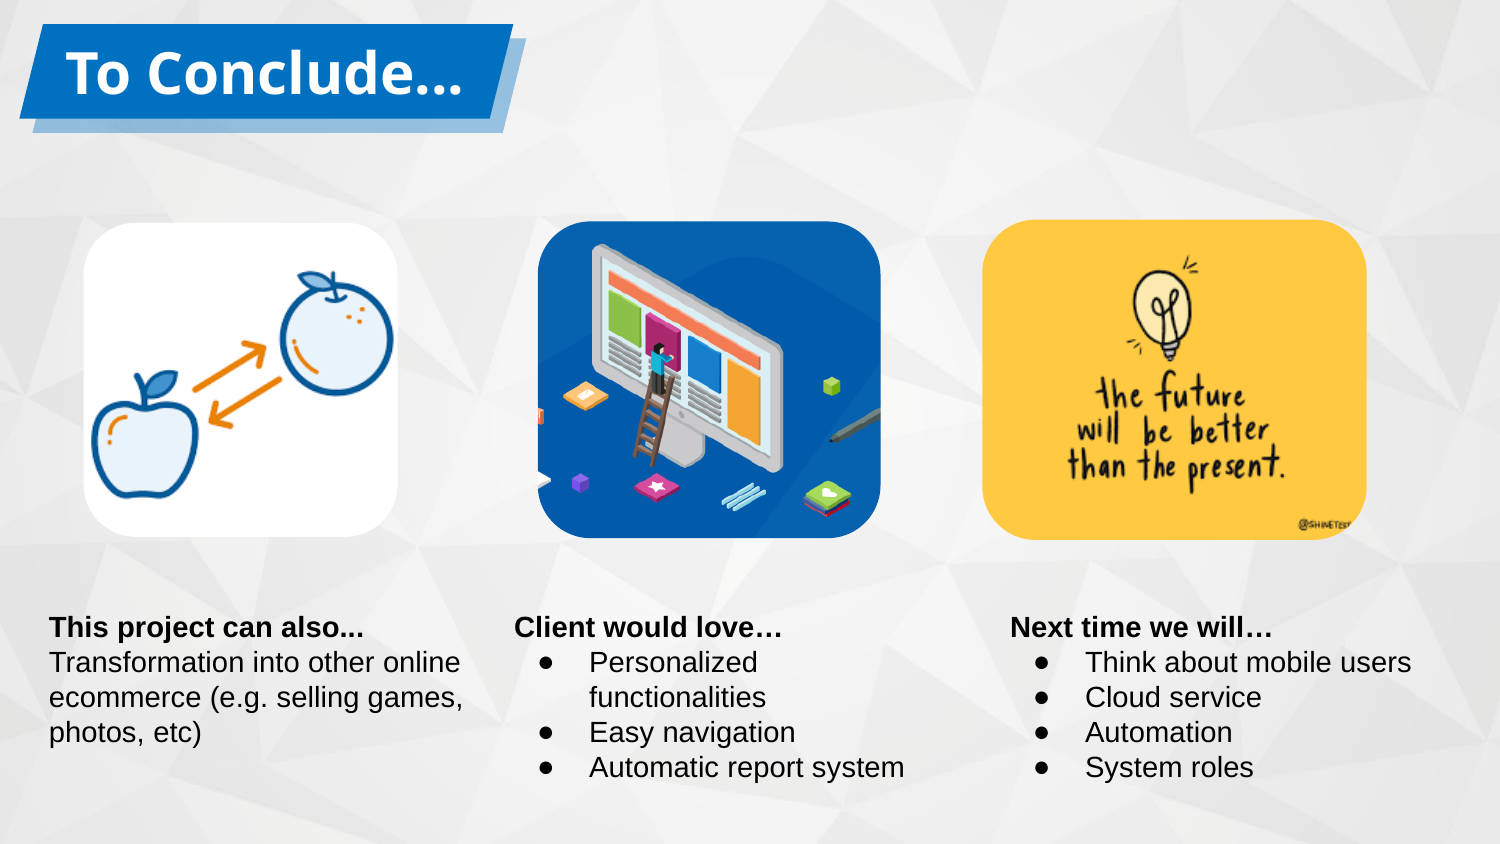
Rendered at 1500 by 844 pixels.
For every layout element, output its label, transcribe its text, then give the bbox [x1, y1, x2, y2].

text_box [19, 24, 786, 134]
text_box Next time we will… Think about mobile users Cloud service Automation System roles [994, 593, 1449, 844]
text_box Client would love… Personalized functionalities Easy navigation Automatic report system [499, 593, 954, 844]
picture [0, 0, 1500, 844]
text_box This project can also... Transformation into other online ecommerce (e.g. selling games, photos, etc) [33, 593, 488, 844]
